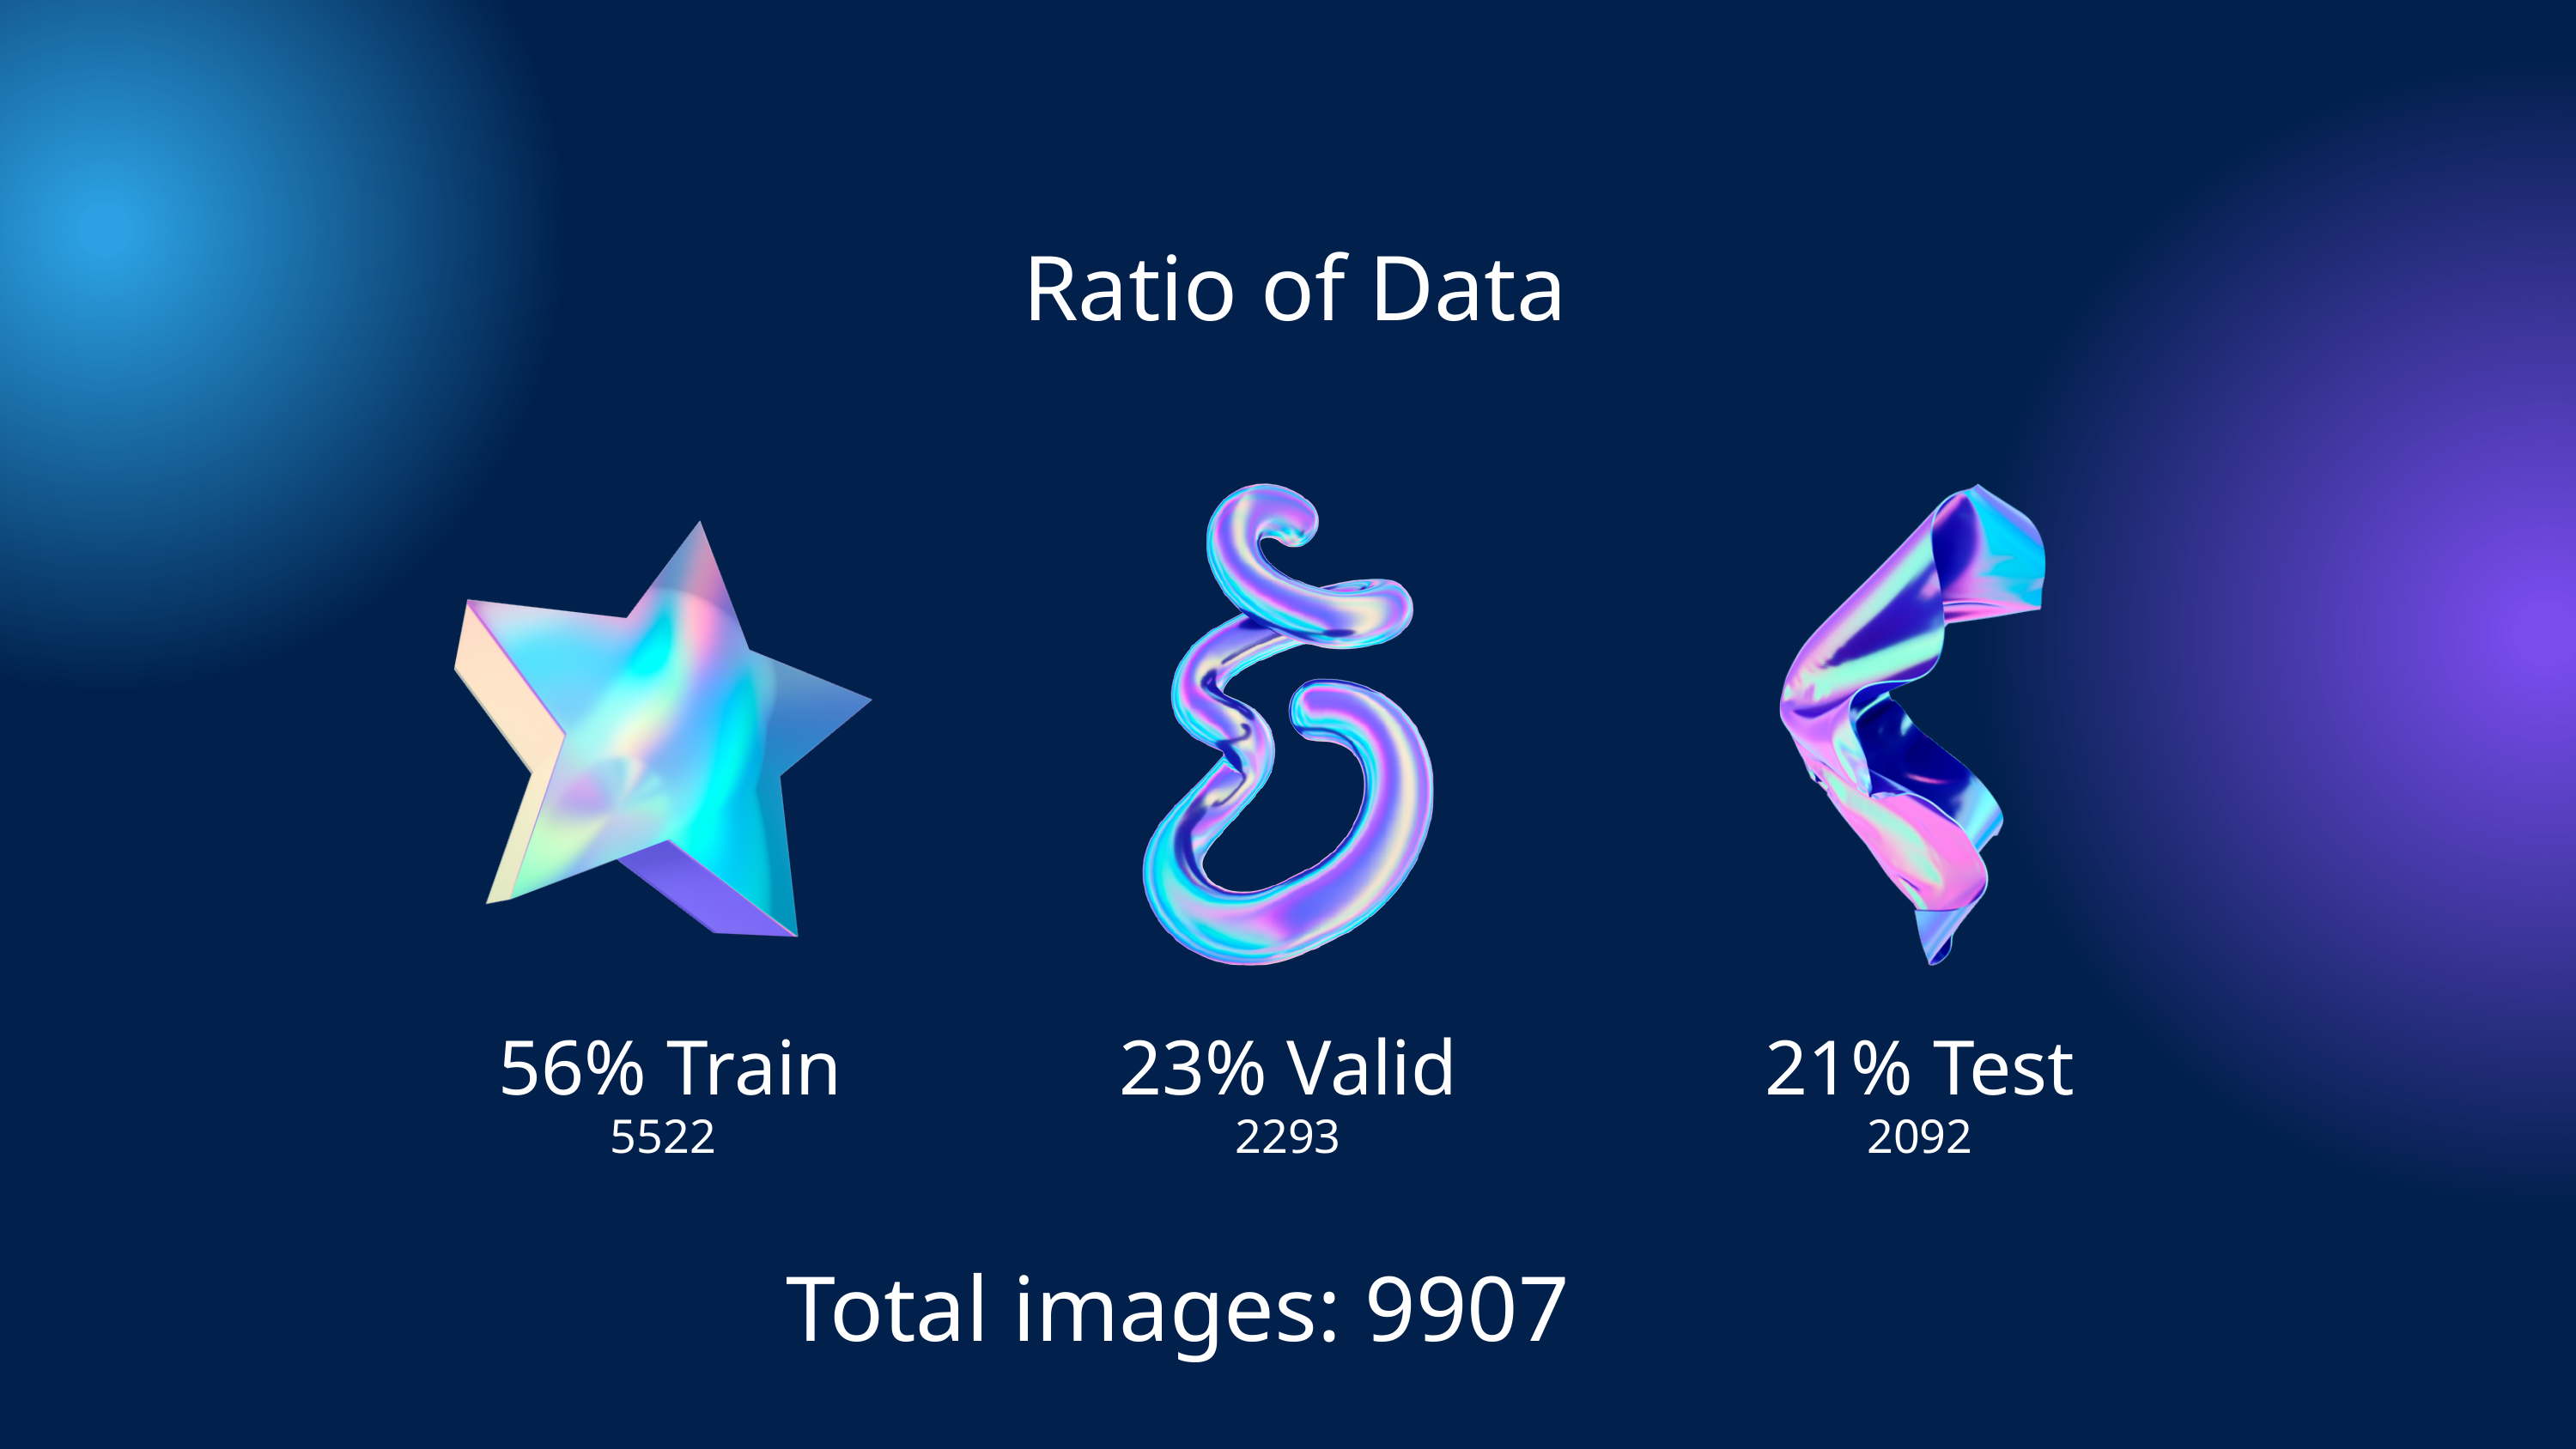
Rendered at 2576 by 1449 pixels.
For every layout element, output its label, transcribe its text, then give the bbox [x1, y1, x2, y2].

text_box [1779, 483, 2046, 966]
text_box 56% Train [403, 1004, 938, 1110]
text_box Ratio of Data [286, 213, 2304, 339]
text_box [0, 0, 615, 740]
text_box [1142, 483, 1434, 966]
text_box [1912, 0, 2576, 1267]
text_box Total images: 9907 [170, 1234, 2187, 1360]
text_box 2092 [1863, 1098, 1976, 1163]
text_box 21% Test [1652, 1004, 2187, 1110]
text_box 23% Valid [956, 1004, 1620, 1110]
text_box 5522 [472, 1098, 854, 1163]
text_box 2293 [1097, 1098, 1479, 1163]
text_box [453, 520, 873, 937]
